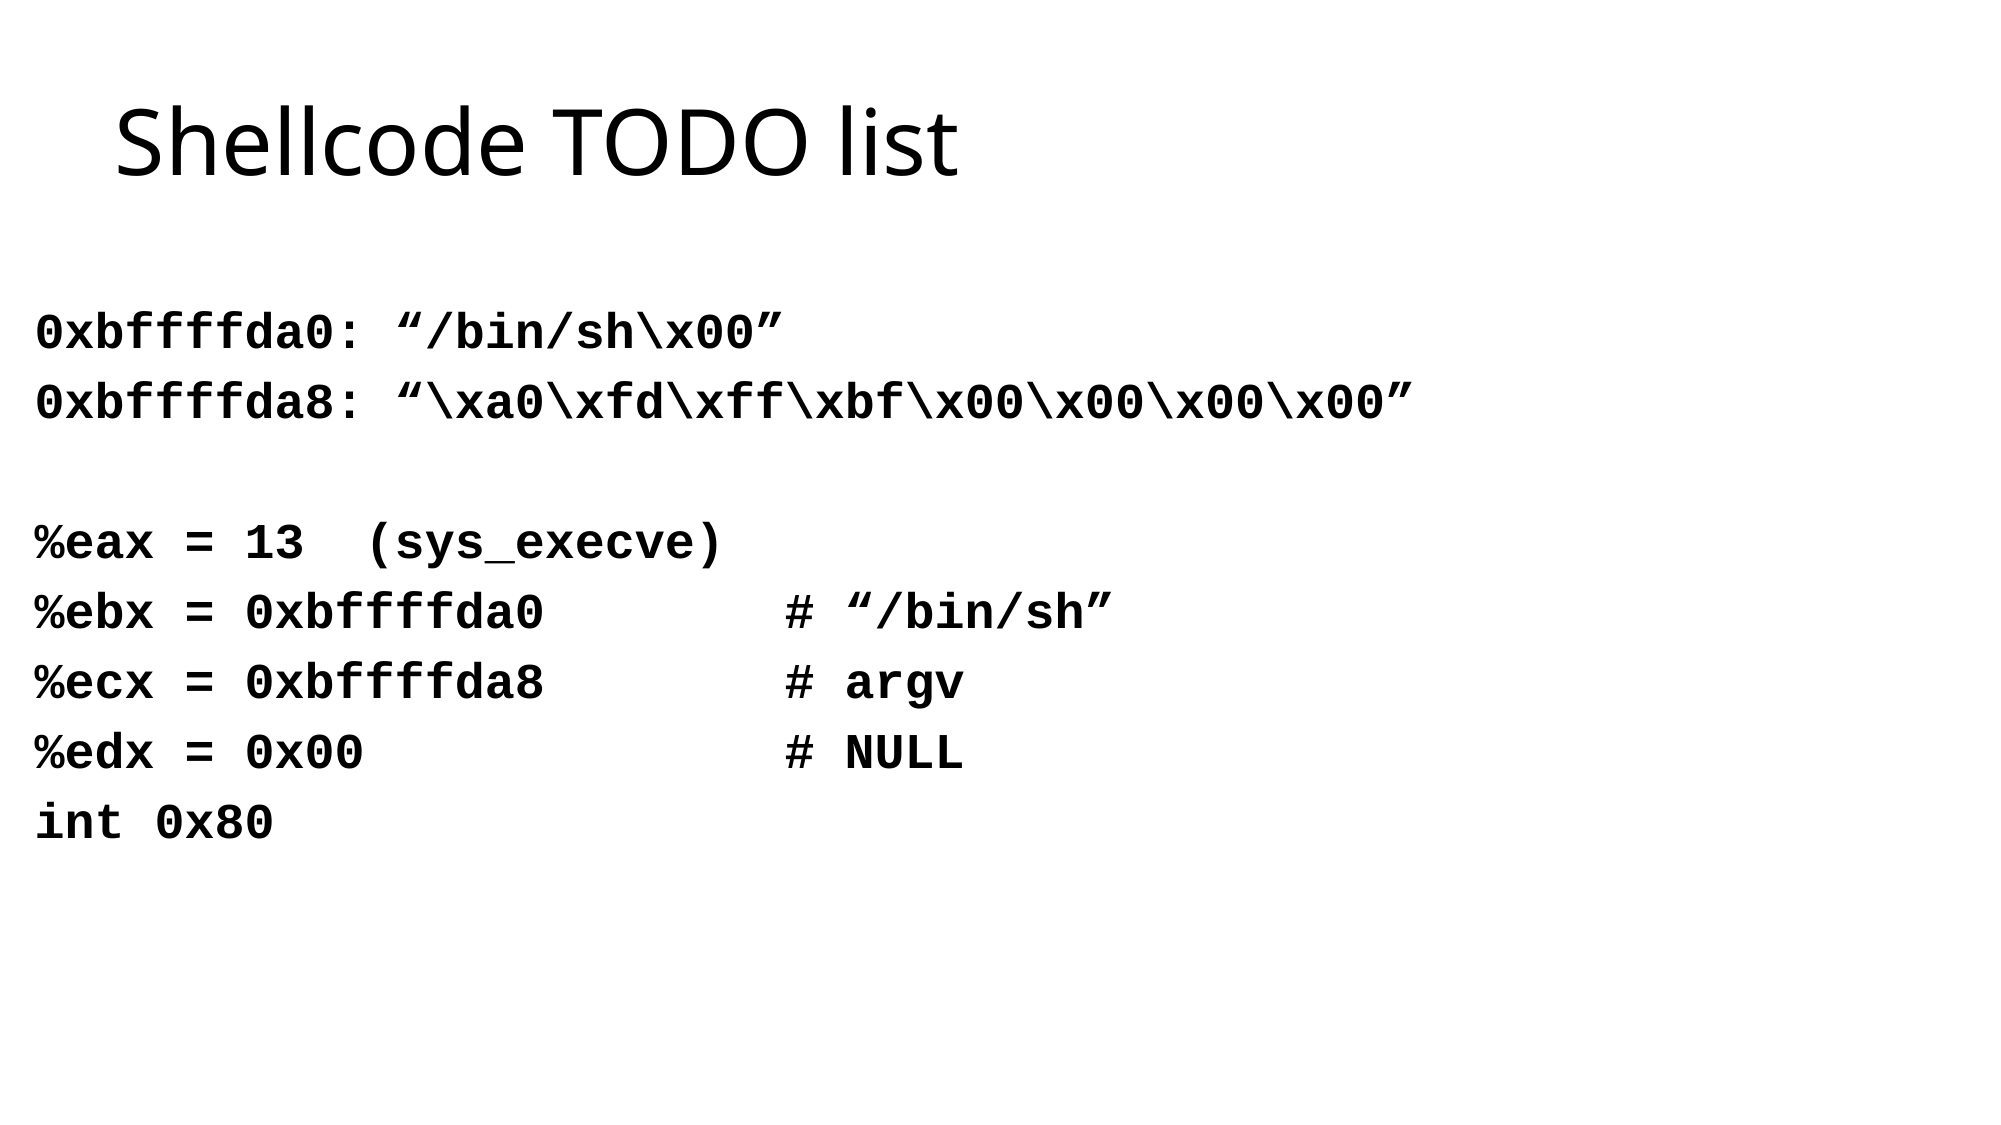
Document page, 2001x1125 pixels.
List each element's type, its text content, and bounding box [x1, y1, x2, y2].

title Shellcode TODO list [99, 45, 1900, 233]
list 0xbffffda0: “/bin/sh\x00” 0xbffffda8: “\xa0\xfd\xff\xbf\x00\x00\x00\x00” %eax = 13 (sys_execve) %ebx = 0xbffffda0 # “/bin/sh” %ecx = 0xbffffda8 # argv %edx = 0x00 # NULL int 0x80 [0, 291, 2000, 1050]
